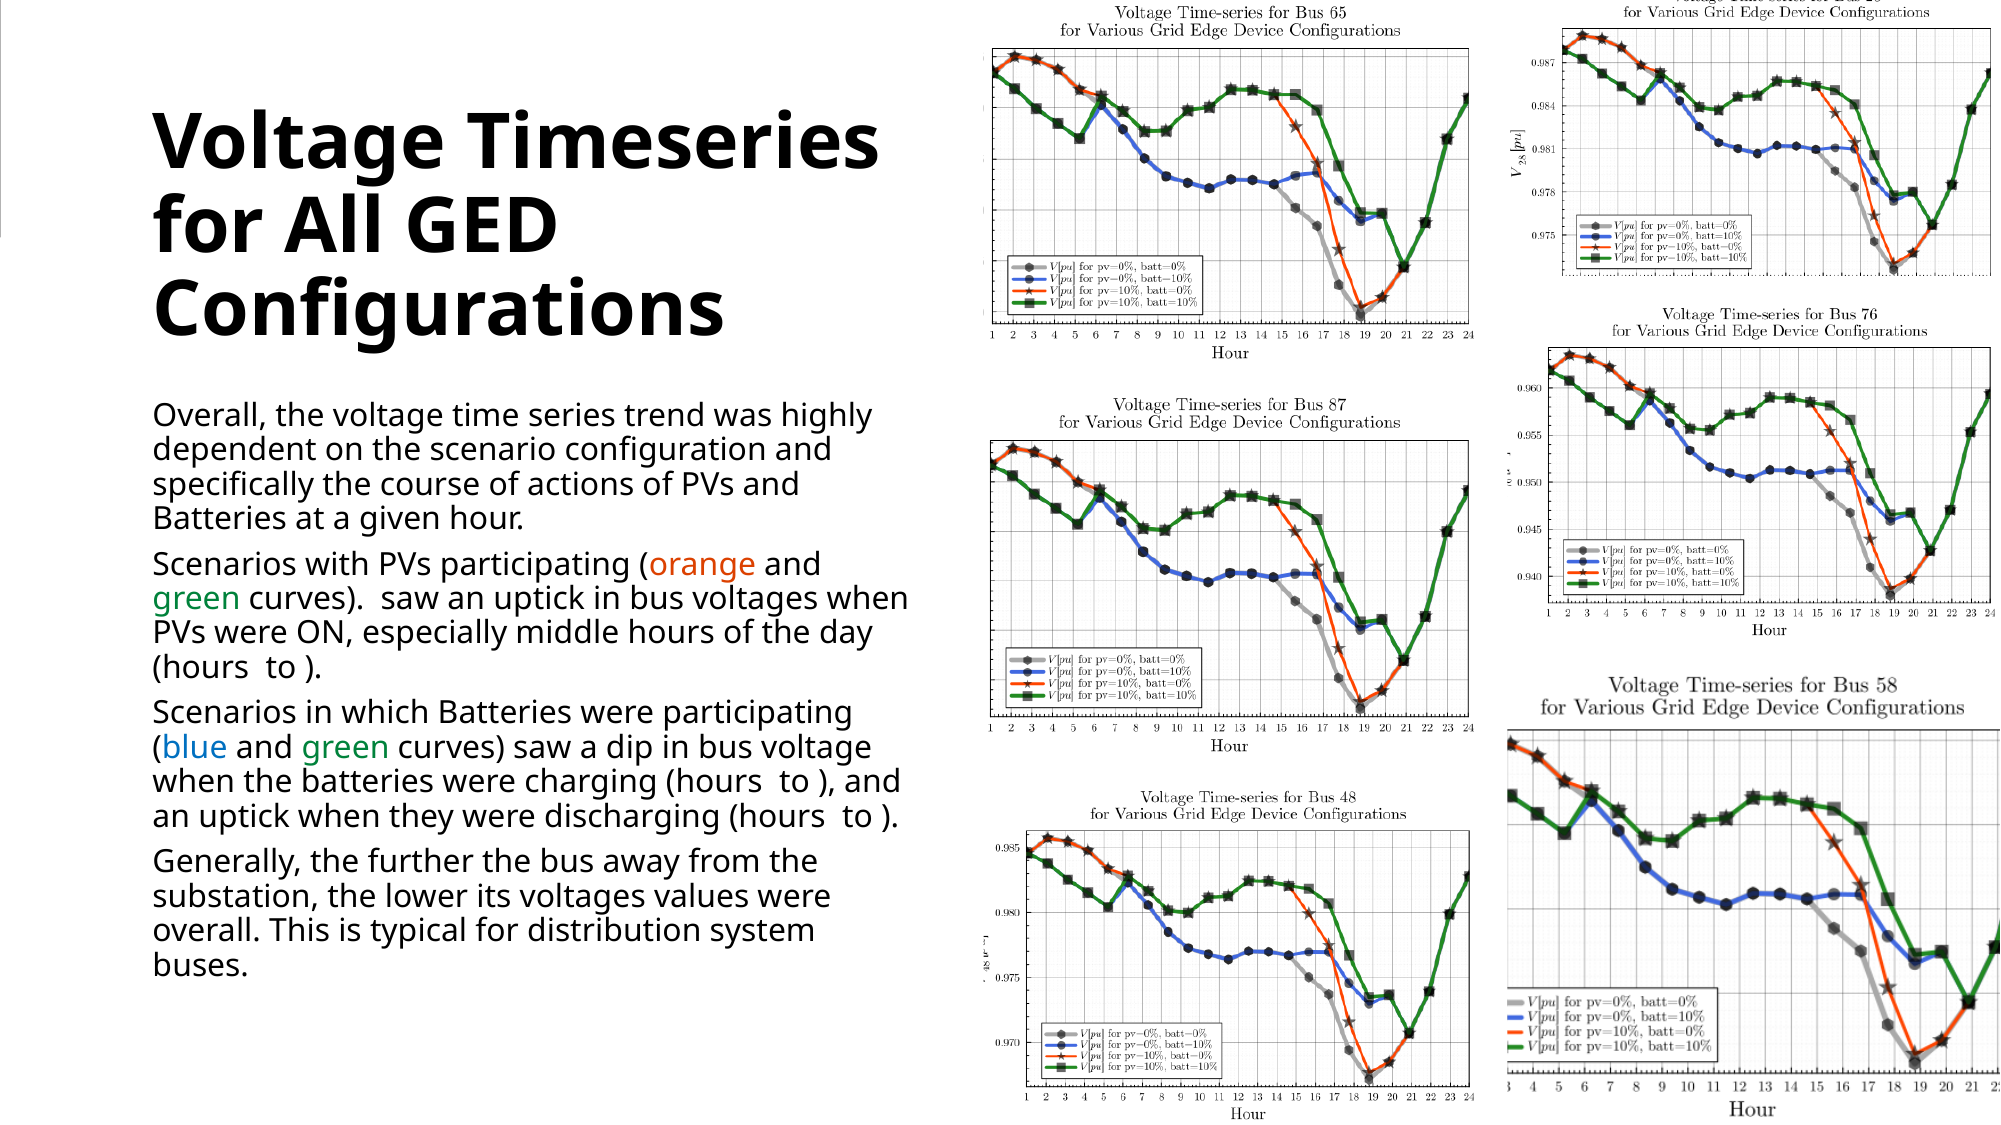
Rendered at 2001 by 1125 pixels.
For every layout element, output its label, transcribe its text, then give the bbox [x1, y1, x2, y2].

picture [1507, 302, 2000, 642]
title Voltage Timeseries for All GED Configurations [137, 90, 926, 365]
picture [983, 0, 1479, 365]
picture [1507, 669, 2000, 1125]
text_box [0, 0, 2000, 1125]
picture [983, 391, 1479, 758]
picture [1507, 0, 2000, 276]
picture [983, 785, 1479, 1125]
